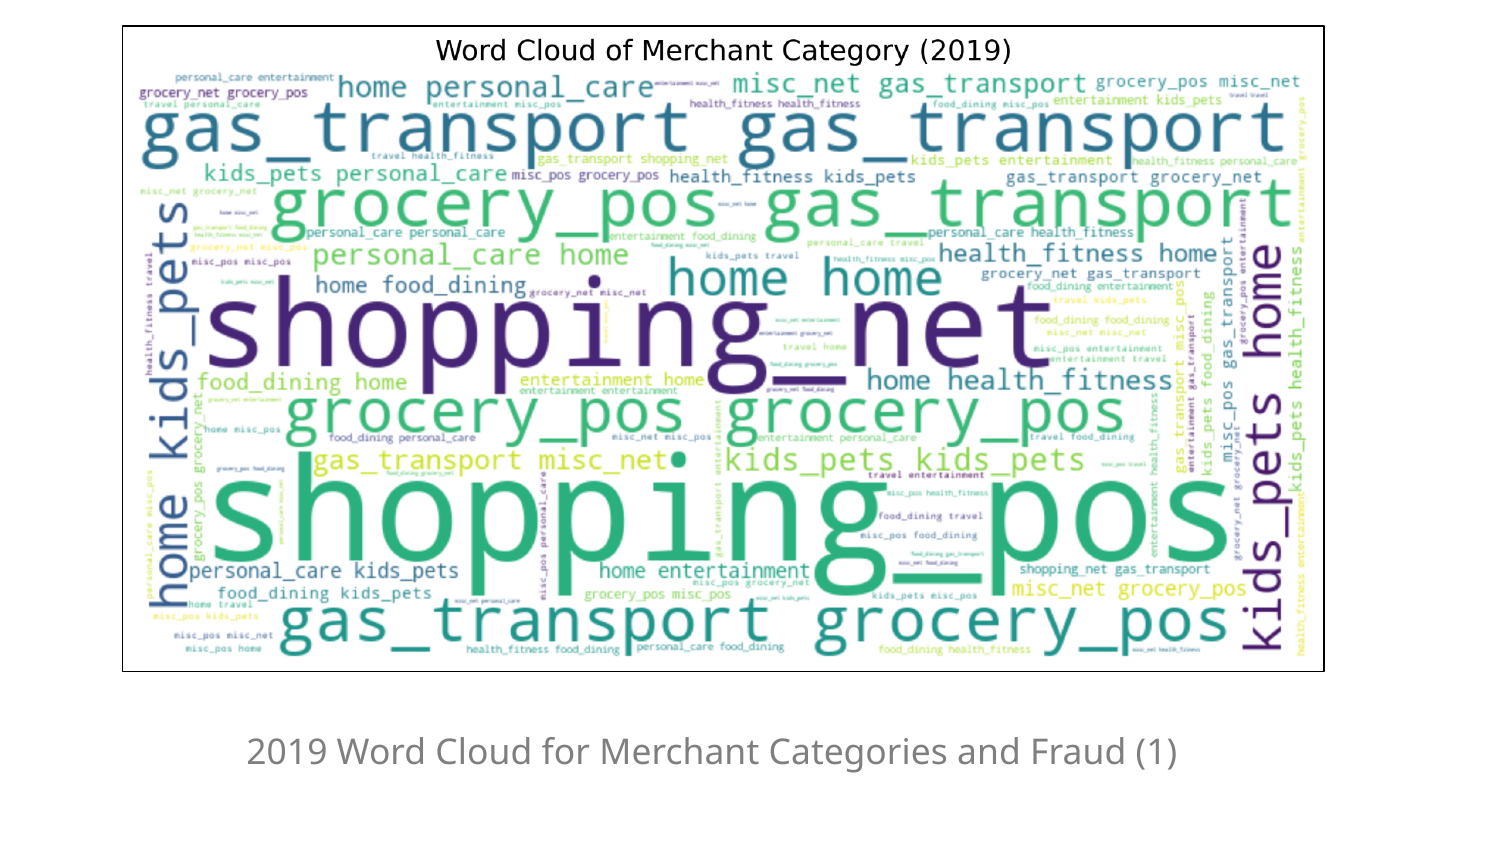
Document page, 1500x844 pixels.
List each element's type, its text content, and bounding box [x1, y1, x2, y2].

list 2019 Word Cloud for Merchant Categories and Fraud (1) [231, 700, 1216, 800]
picture [123, 26, 1324, 671]
